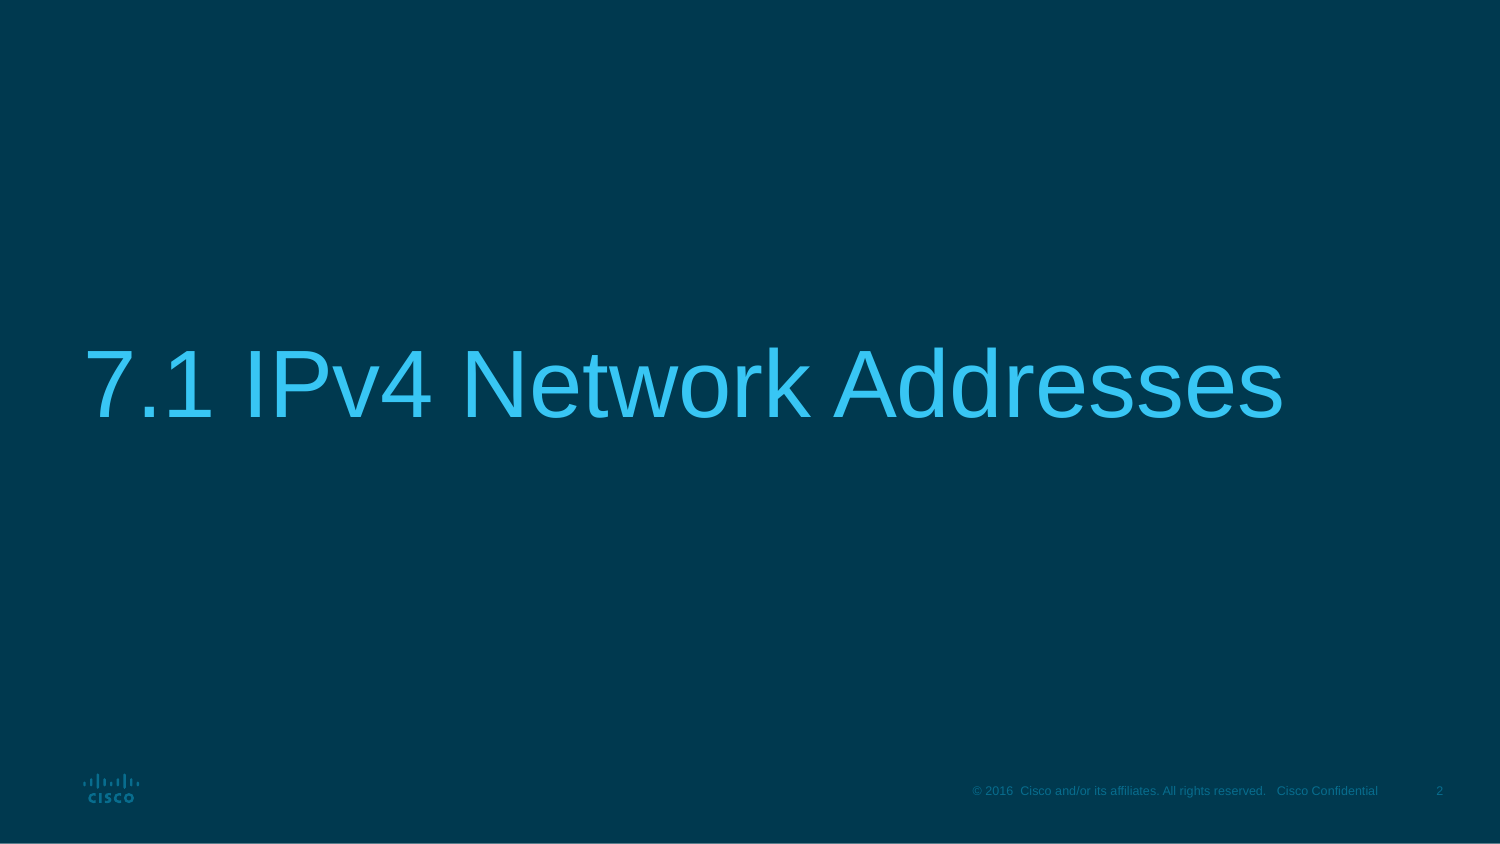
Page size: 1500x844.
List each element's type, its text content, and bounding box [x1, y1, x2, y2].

title 7.1 IPv4 Network Addresses [68, 150, 1315, 446]
